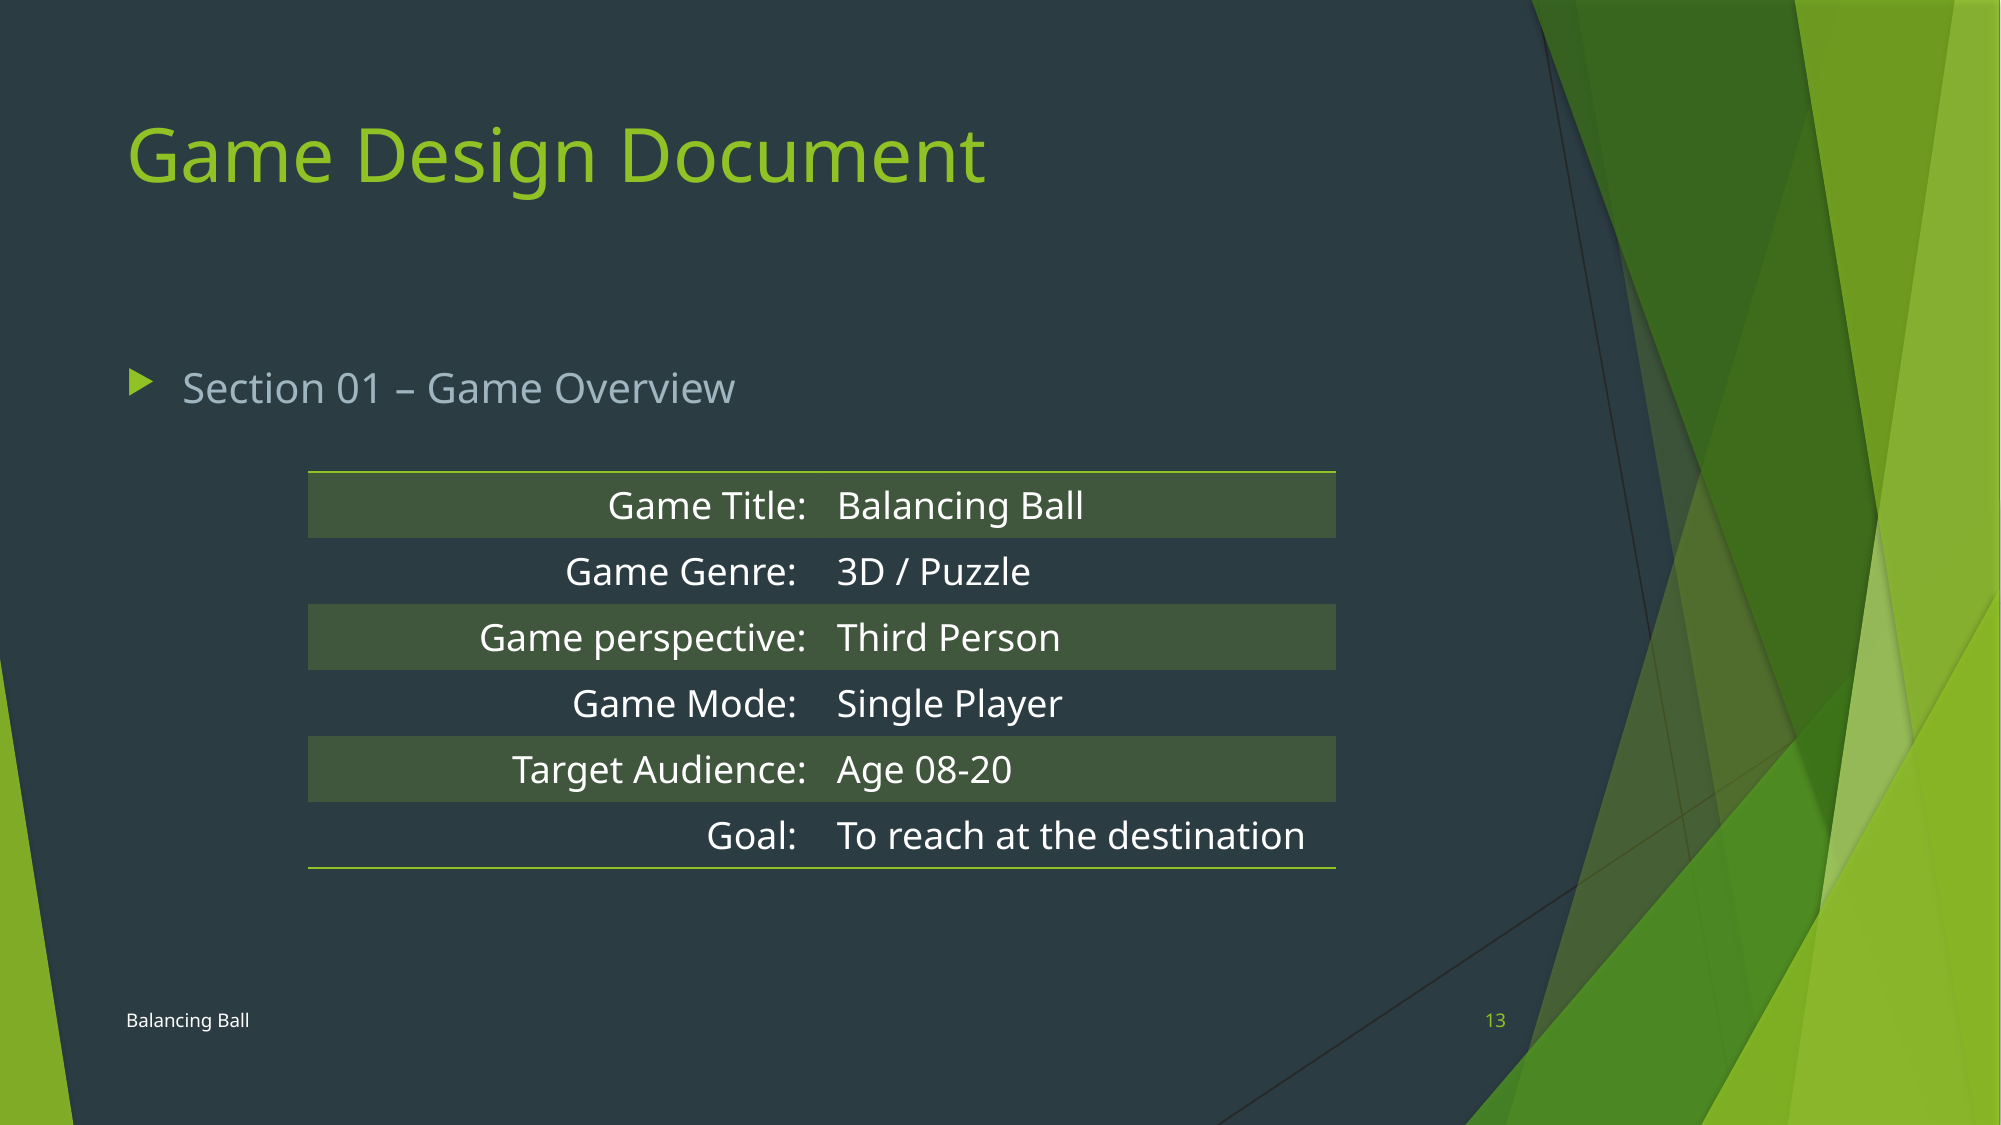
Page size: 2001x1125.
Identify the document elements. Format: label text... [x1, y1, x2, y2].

table_cell 3D / Puzzle [822, 538, 1336, 604]
title Game Design Document [111, 99, 1522, 317]
table_cell Goal: [308, 802, 822, 867]
table_cell Game Mode: [308, 670, 822, 736]
footer Balancing Ball [111, 991, 1145, 1051]
table_header Balancing Ball [822, 473, 1336, 538]
table_cell To reach at the destination [822, 802, 1336, 867]
table_cell Target Audience: [308, 736, 822, 802]
slide_number 13 [1409, 991, 1522, 1051]
table_cell Third Person [822, 604, 1336, 670]
table_cell Age 08-20 [822, 736, 1336, 802]
table_cell Game Genre: [308, 538, 822, 604]
table_header Game Title: [308, 473, 822, 538]
table_cell Single Player [822, 670, 1336, 736]
table_cell Game perspective: [308, 604, 822, 670]
list Section 01 – Game Overview [111, 354, 1522, 992]
